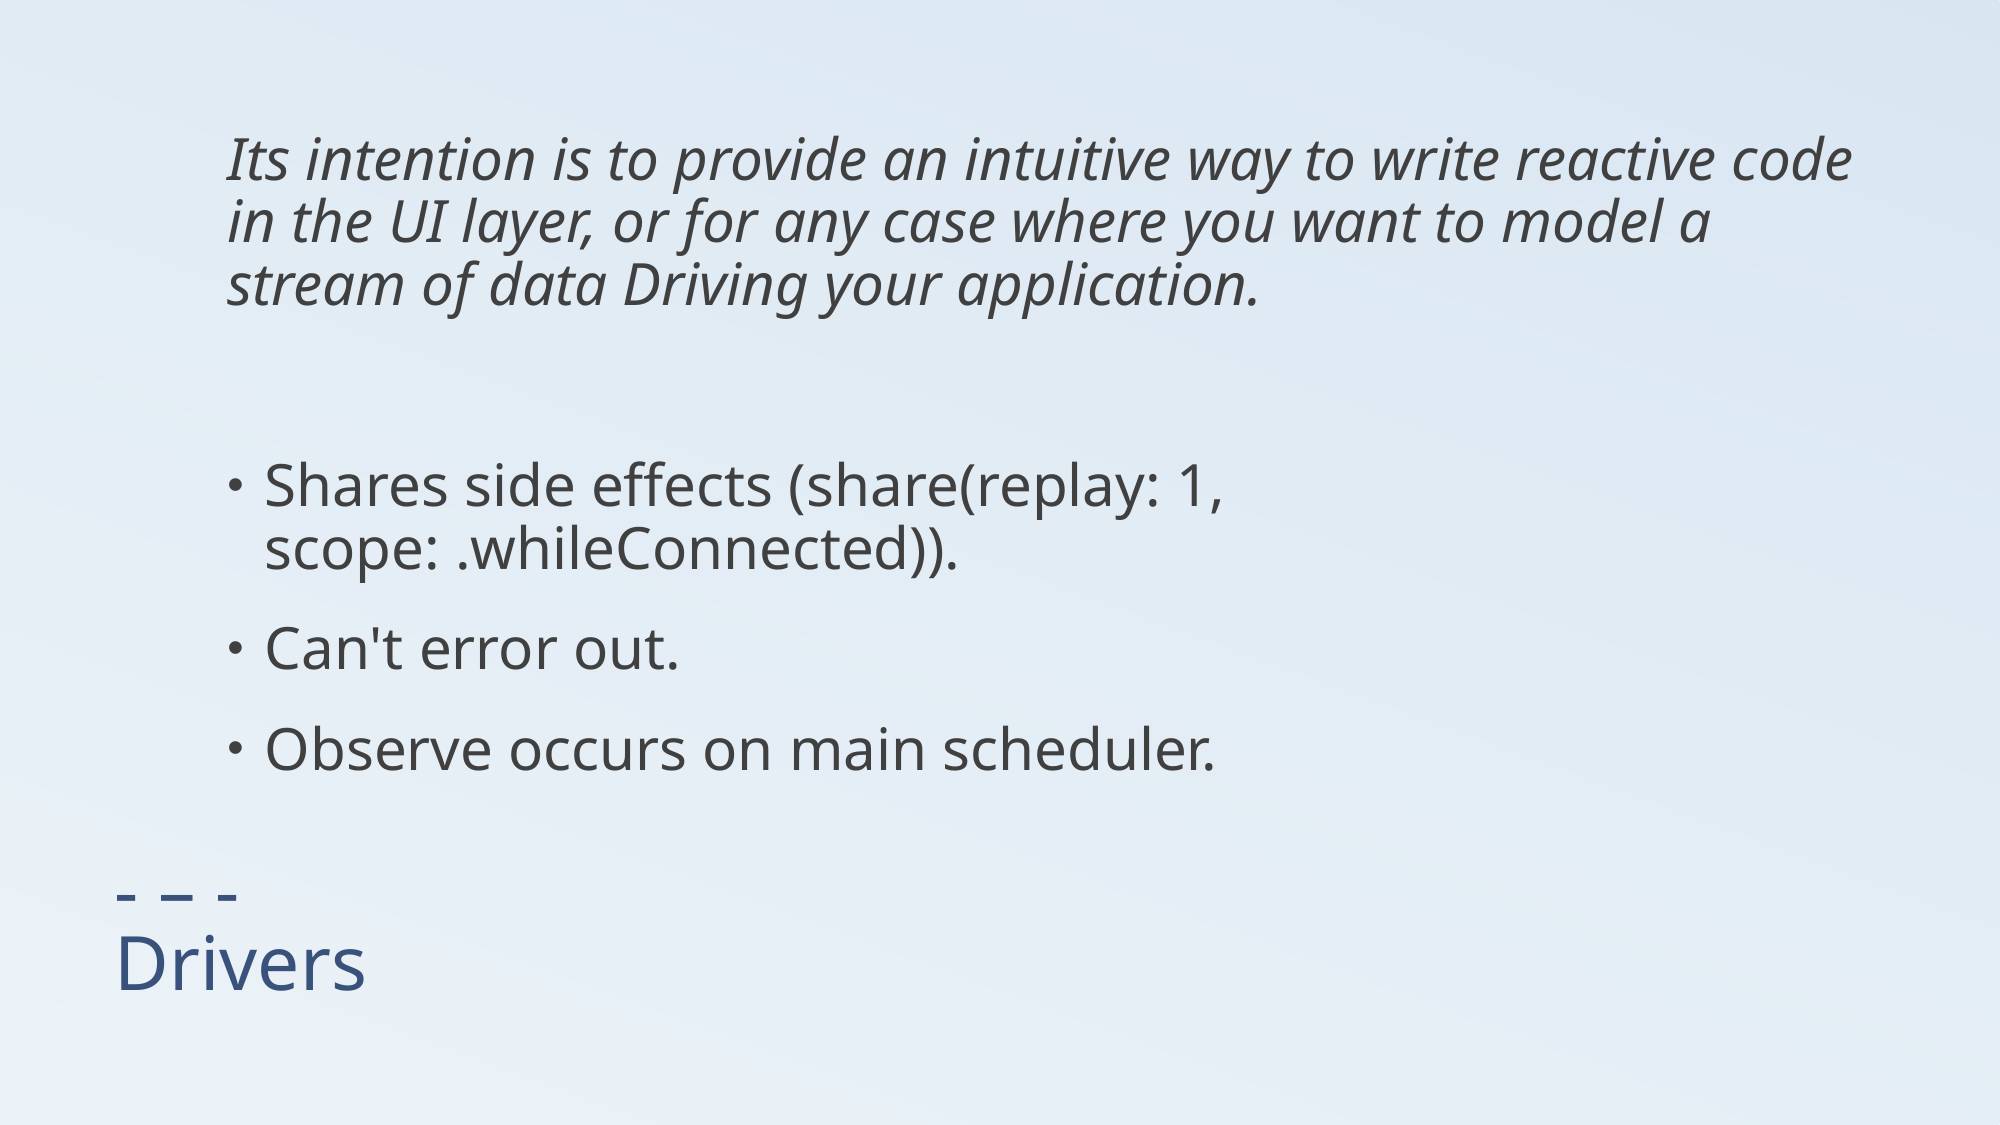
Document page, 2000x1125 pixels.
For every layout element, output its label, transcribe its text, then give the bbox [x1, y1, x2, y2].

title - – - Drivers [99, 837, 1900, 1013]
list Its intention is to provide an intuitive way to write reactive code in the UI layer, or for any case where you want to model a stream of data Driving your application. Shares side effects (share(replay: 1, scope: .whileConnected)). Can't error out. Observe occurs on main scheduler. [212, 112, 1900, 800]
